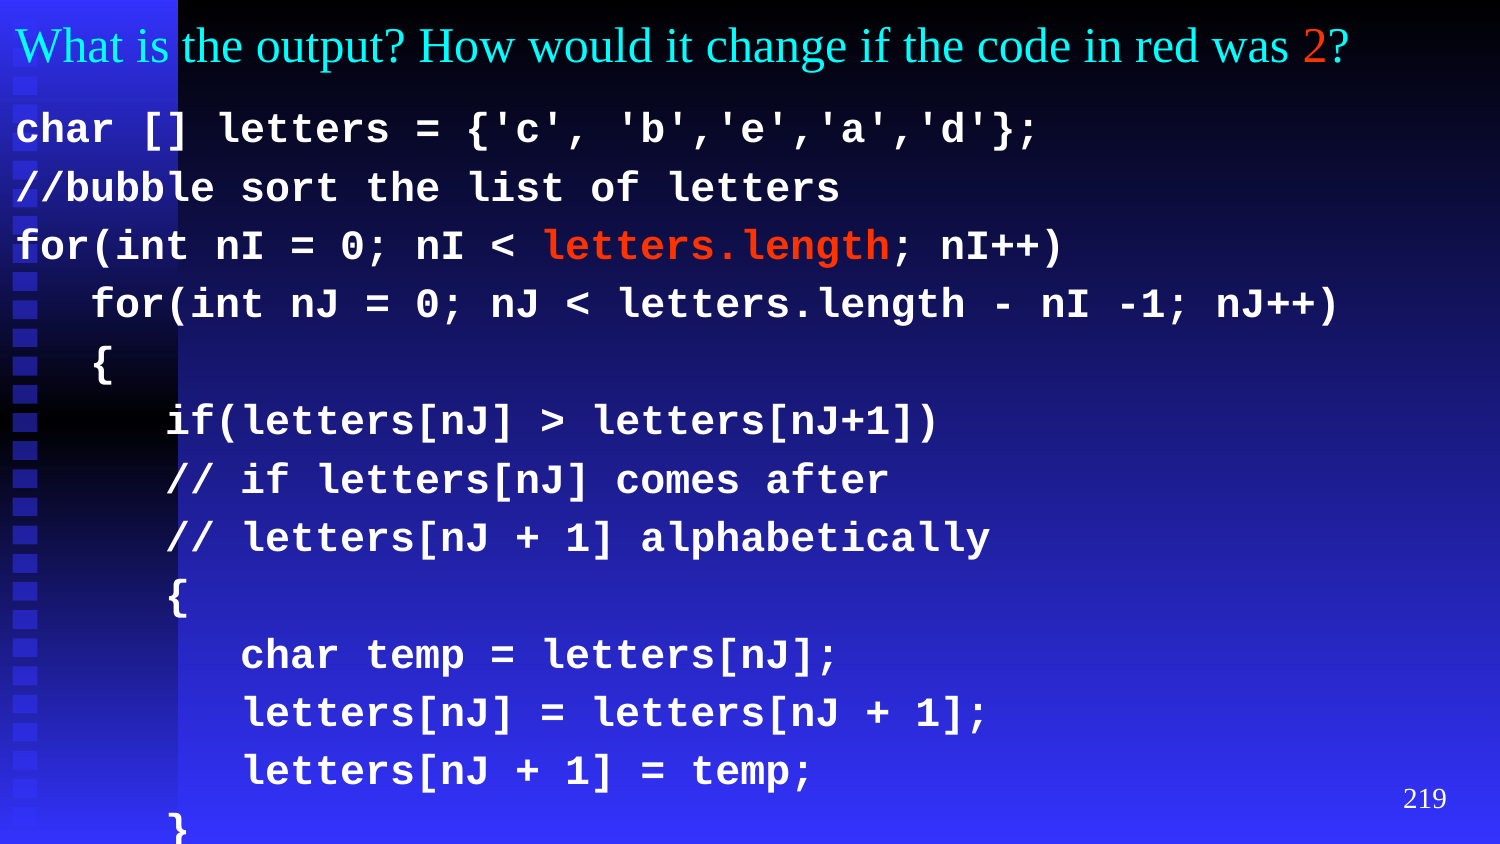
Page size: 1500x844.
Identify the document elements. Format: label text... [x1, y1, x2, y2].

title What is the output? How would it change if the code in red was 2? [0, 0, 1450, 85]
list char [] letters = {'c', 'b','e','a','d'}; //bubble sort the list of letters for(int nI = 0; nI < letters.length; nI++) for(int nJ = 0; nJ < letters.length - nI -1; nJ++) { if(letters[nJ] > letters[nJ+1]) // if letters[nJ] comes after // letters[nJ + 1] alphabetically { char temp = letters[nJ]; letters[nJ] = letters[nJ + 1]; letters[nJ + 1] = temp; } } for(int nK = 0; nK < letters.length; nK++) System.out.print(letters[nK]); [0, 93, 1467, 844]
